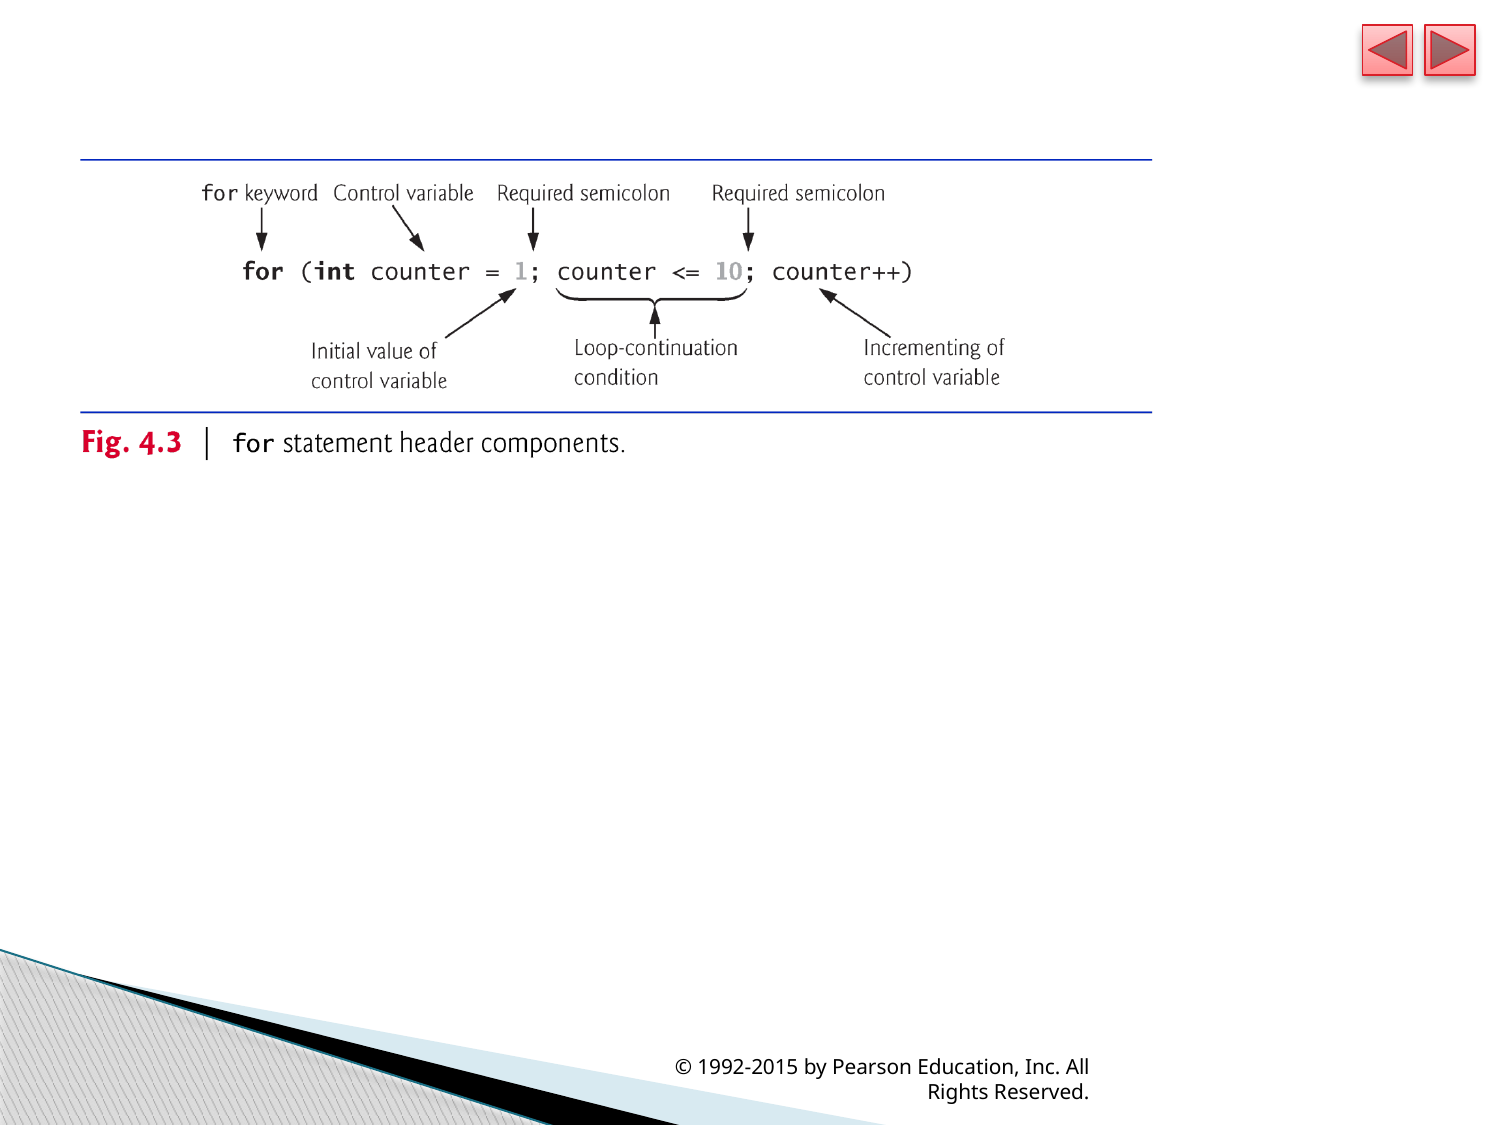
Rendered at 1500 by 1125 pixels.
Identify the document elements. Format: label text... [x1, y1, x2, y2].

picture [0, 106, 1500, 1018]
footer © 1992-2015 by Pearson Education, Inc. All Rights Reserved. [650, 1051, 1105, 1112]
